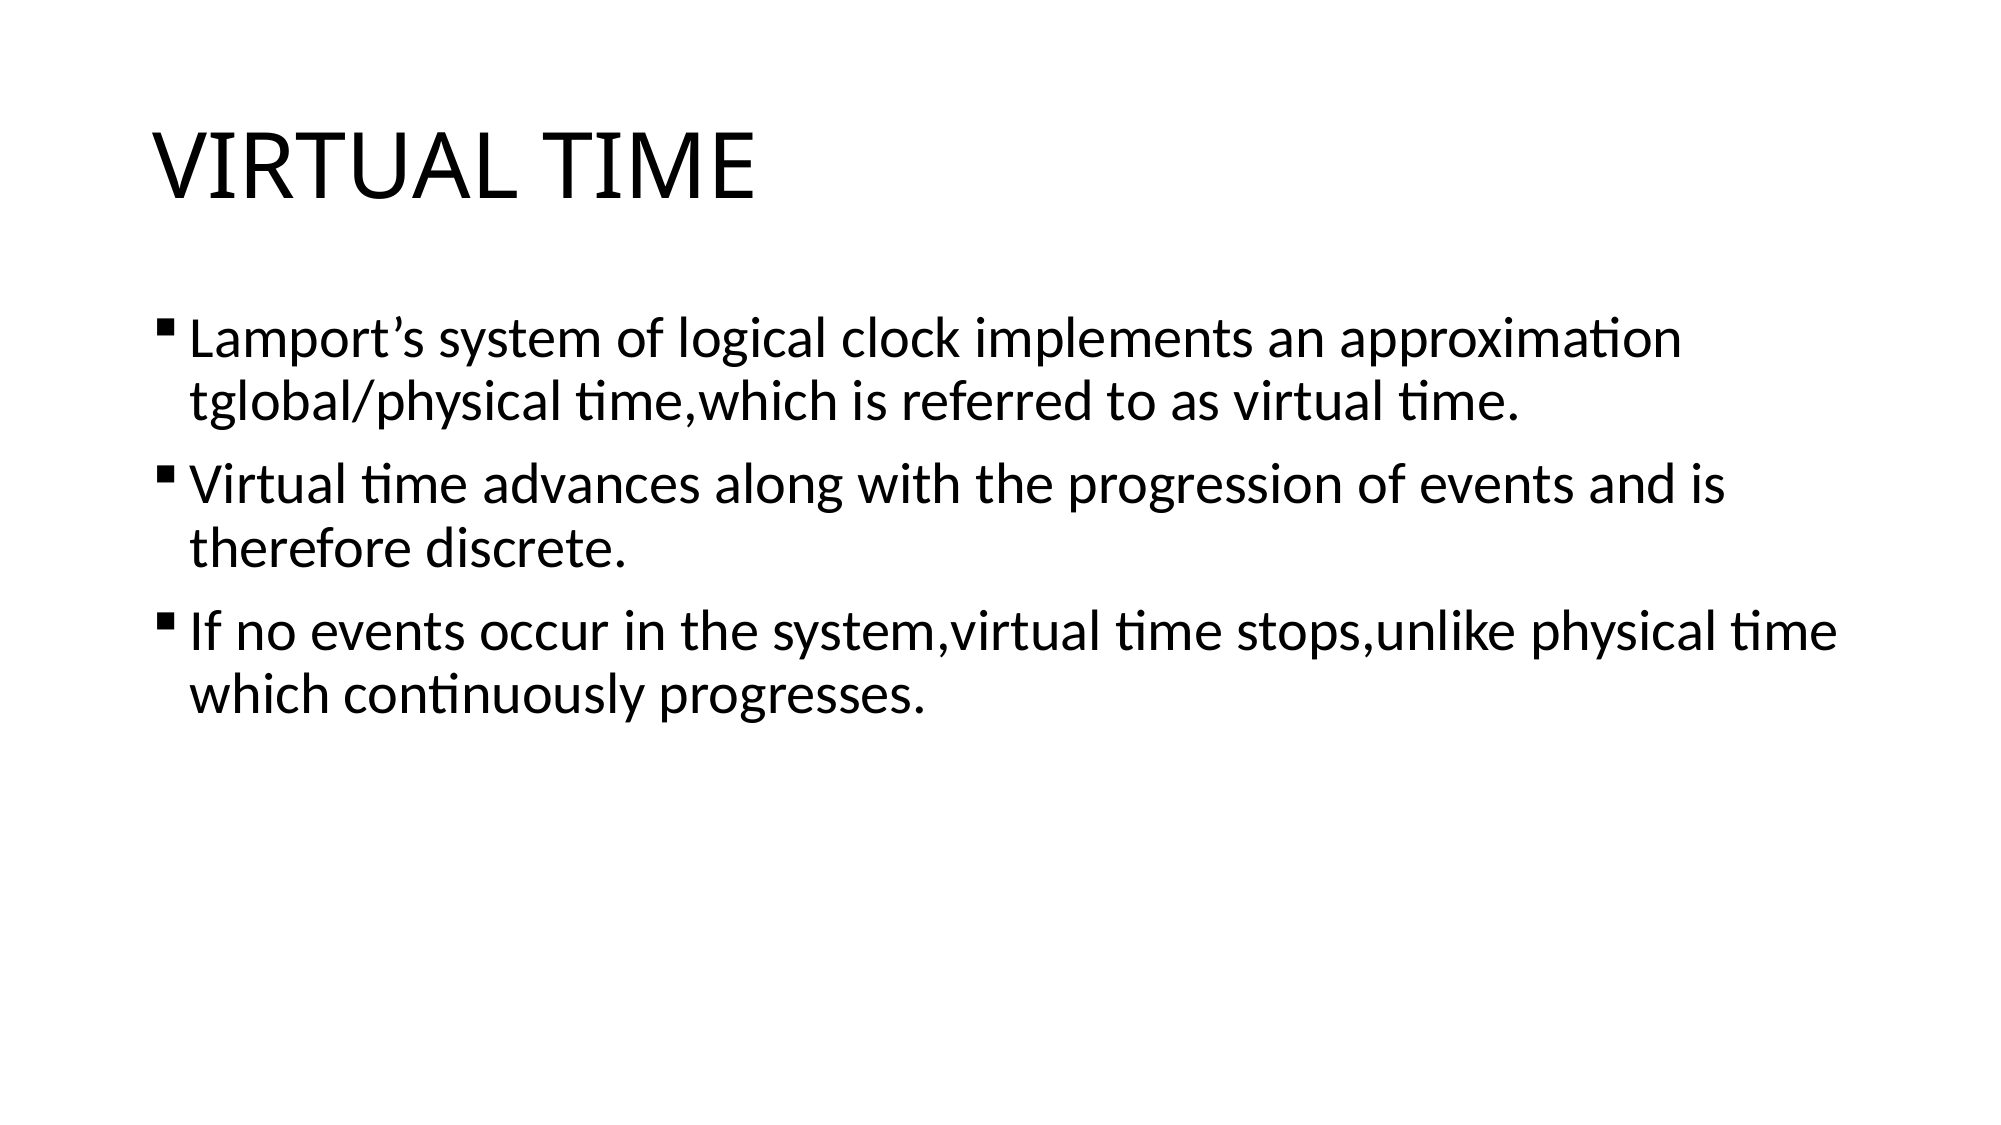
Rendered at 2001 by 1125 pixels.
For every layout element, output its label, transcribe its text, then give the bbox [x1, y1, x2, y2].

title VIRTUAL TIME [137, 59, 1863, 278]
list Lamport’s system of logical clock implements an approximation tglobal/physical time,which is referred to as virtual time. Virtual time advances along with the progression of events and is therefore discrete. If no events occur in the system,virtual time stops,unlike physical time which continuously progresses. [137, 299, 1863, 1014]
